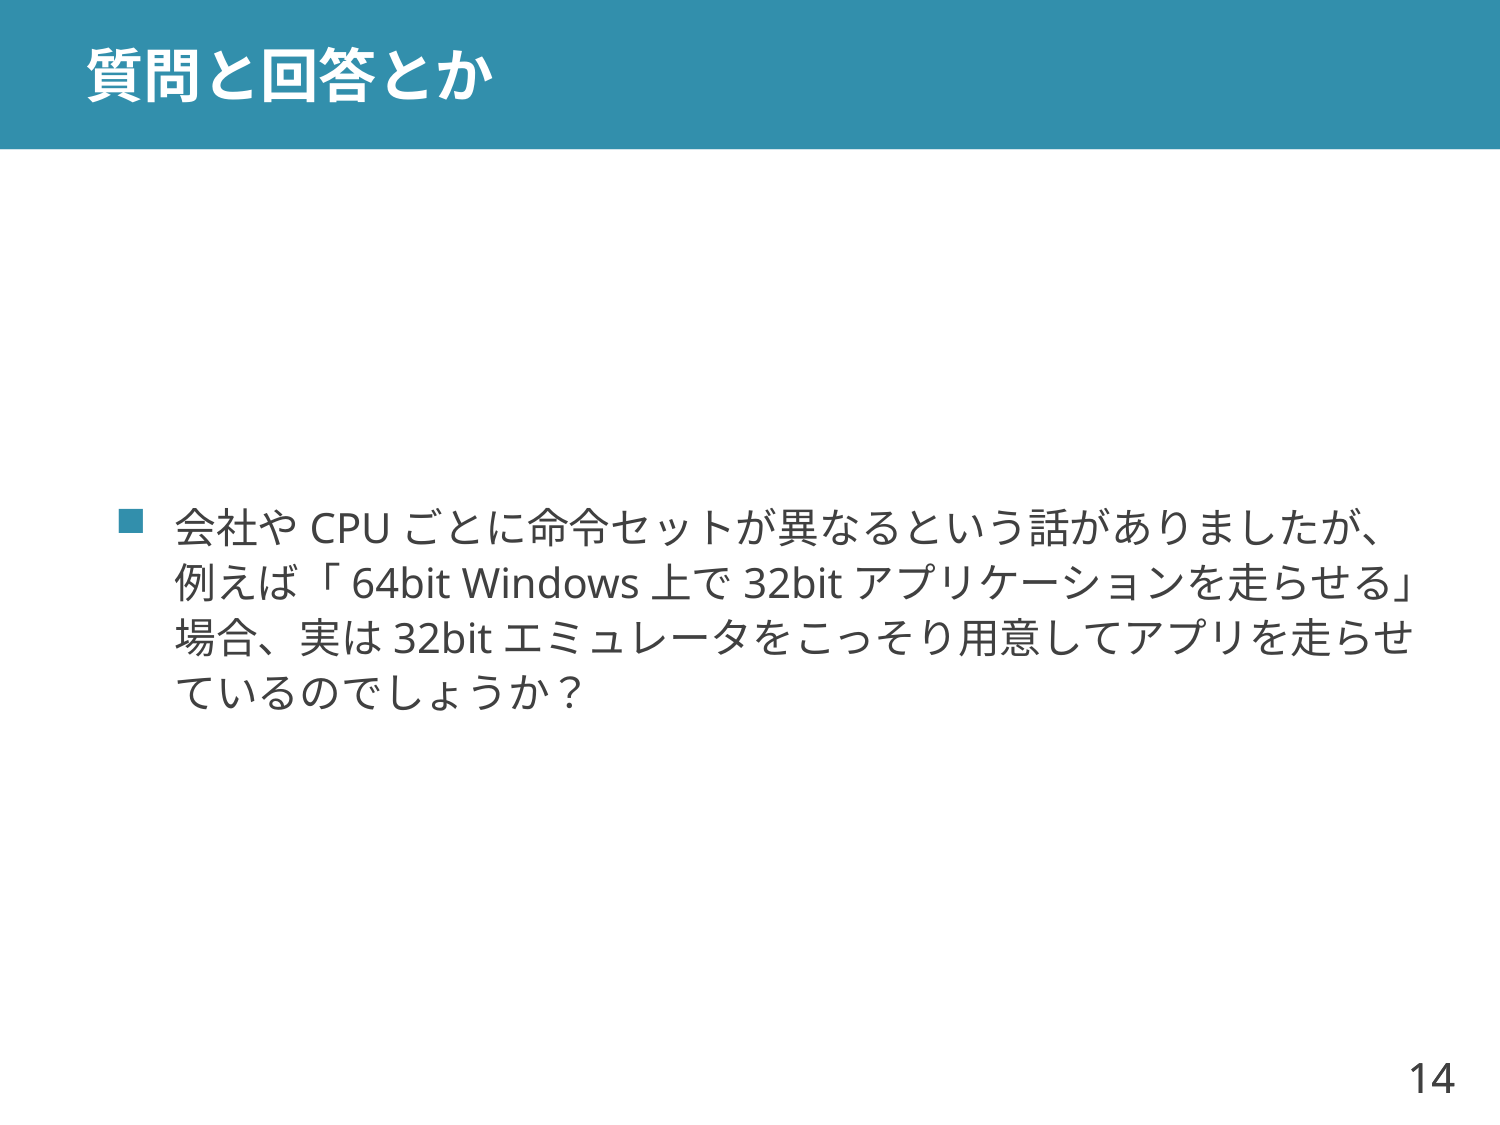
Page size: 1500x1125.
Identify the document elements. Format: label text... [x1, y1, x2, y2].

list 会社やCPUごとに命令セットが異なるという話がありましたが、例えば「64bit Windows上で32bitアプリケーションを走らせる」場合、実は32bitエミュレータをこっそり用意してアプリを走らせているのでしょうか？ [100, 178, 1459, 1036]
title 質問と回答とか [70, 0, 1500, 150]
